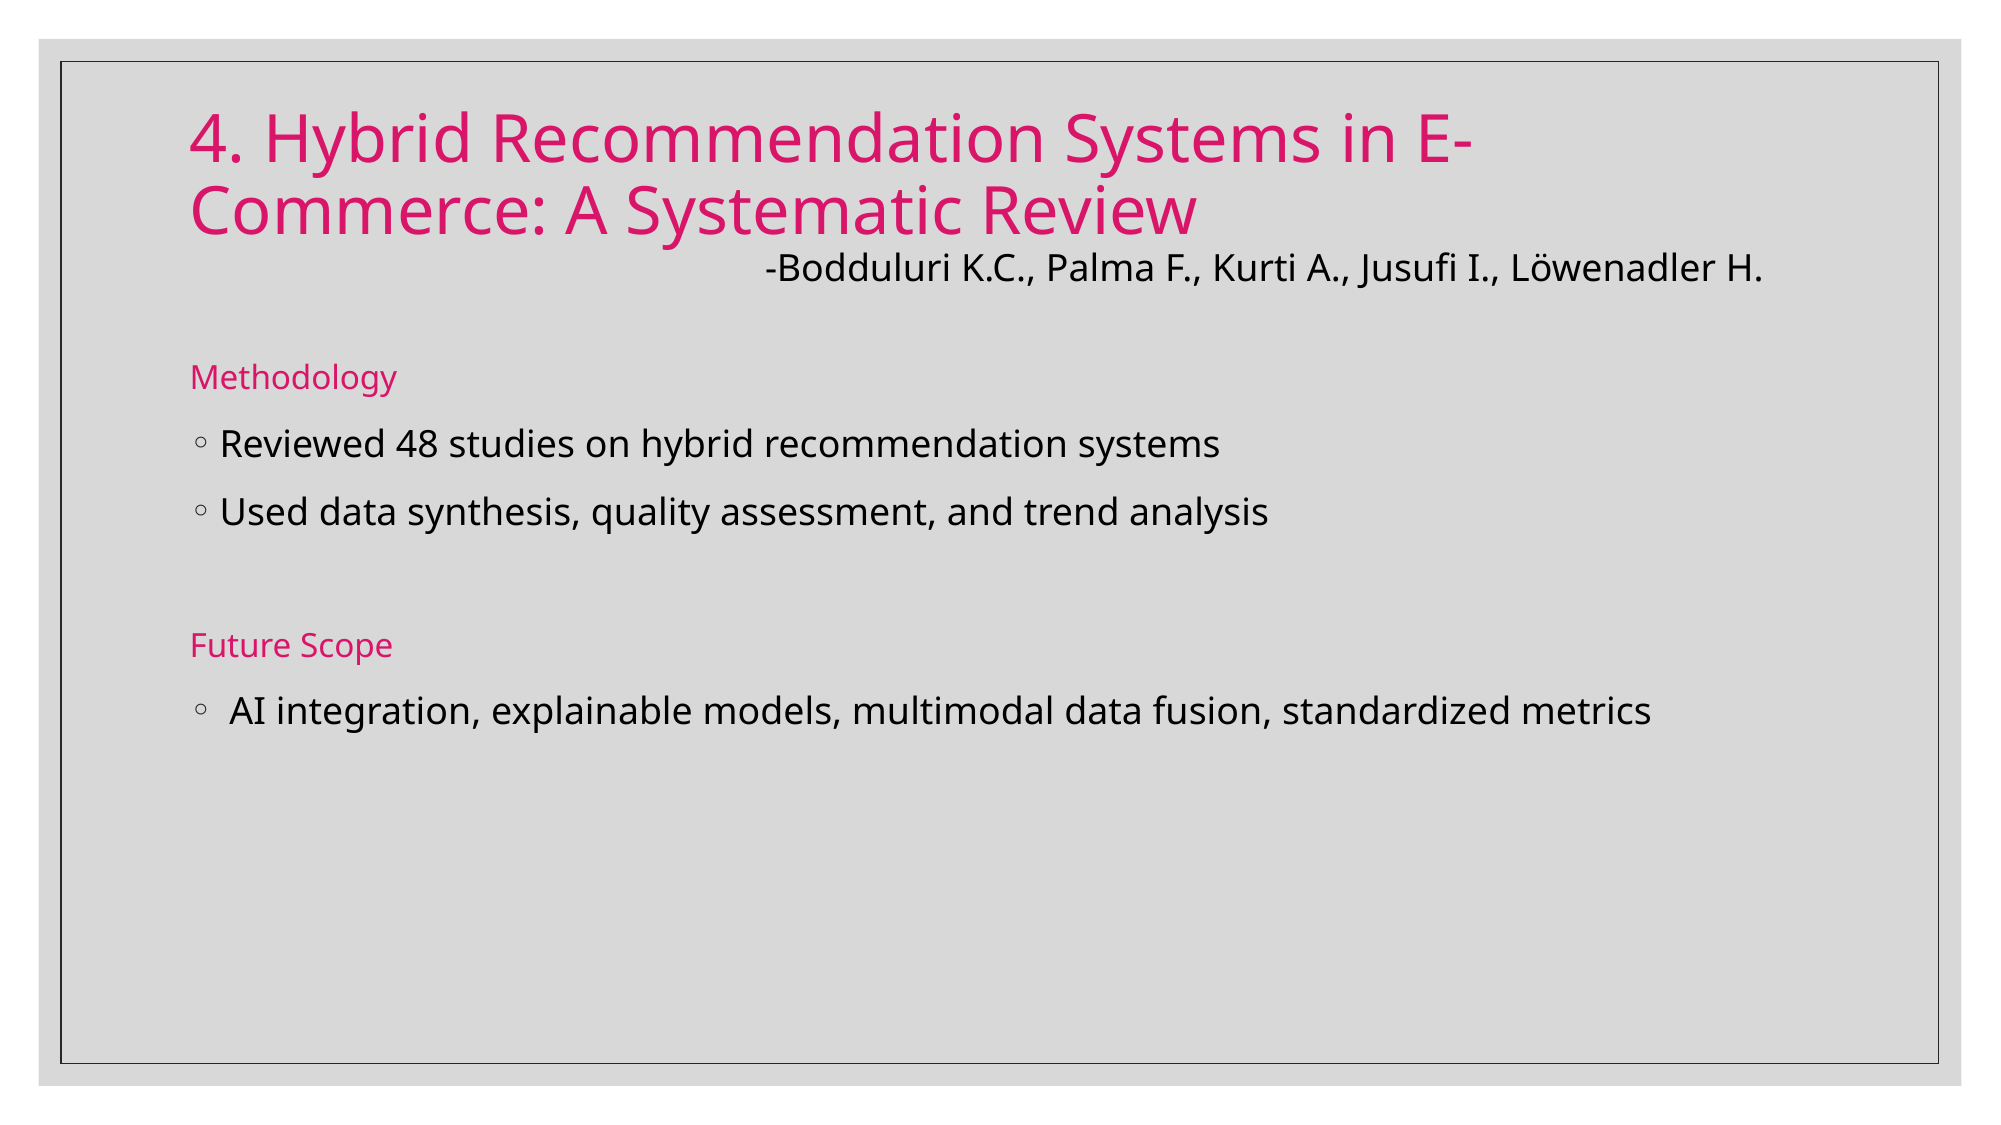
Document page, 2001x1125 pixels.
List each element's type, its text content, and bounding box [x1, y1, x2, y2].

text_box Methodology Reviewed 48 studies on hybrid recommendation systems Used data synthesis, quality assessment, and trend analysis Future Scope AI integration, explainable models, multimodal data fusion, standardized metrics [174, 345, 1825, 977]
text_box 4. Hybrid Recommendation Systems in E-Commerce: A Systematic Review -Bodduluri K.C., Palma F., Kurti A., Jusufi I., Löwenadler H. [174, 105, 1825, 331]
